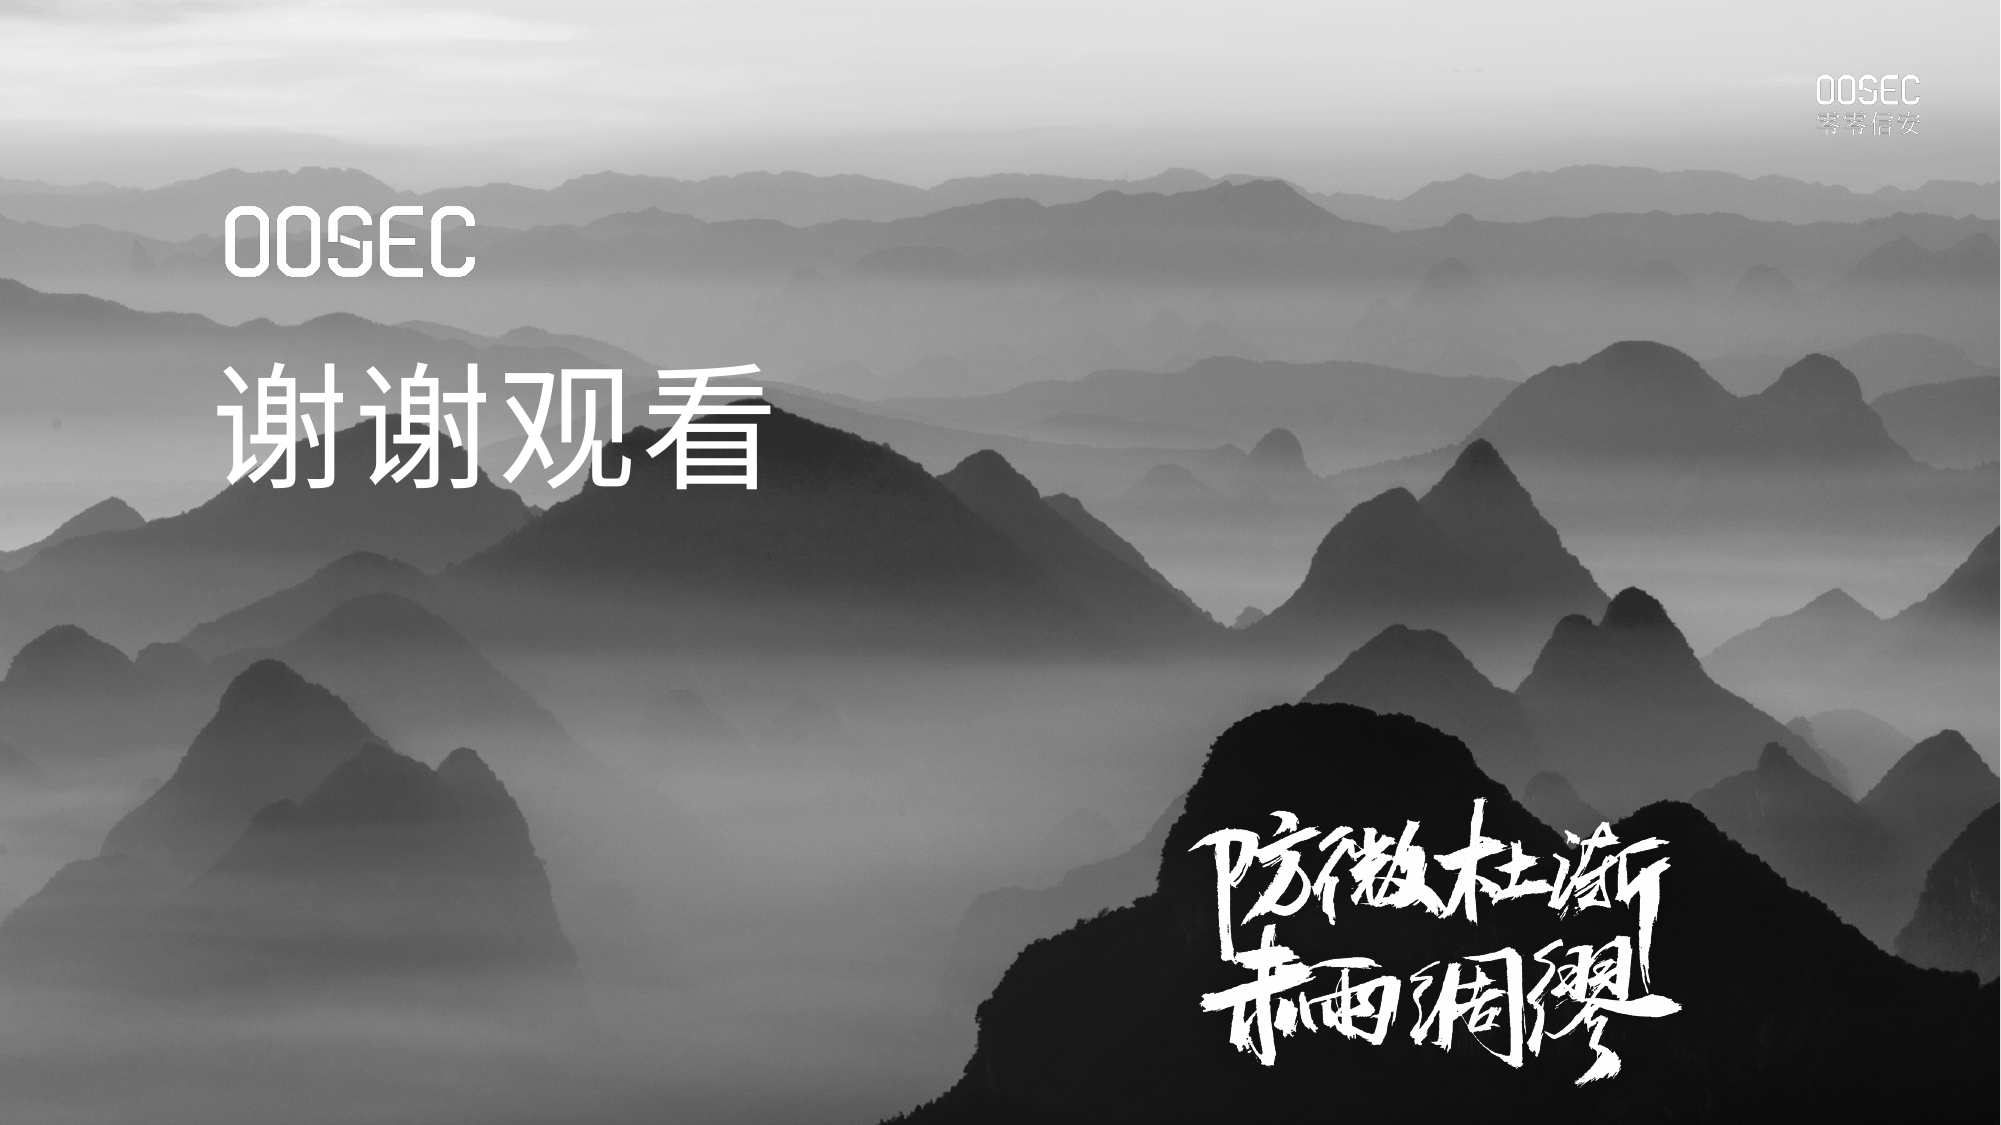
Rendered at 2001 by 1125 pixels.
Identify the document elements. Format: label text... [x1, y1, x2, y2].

picture [0, 0, 2001, 1125]
title 谢谢观看 [196, 333, 1804, 973]
